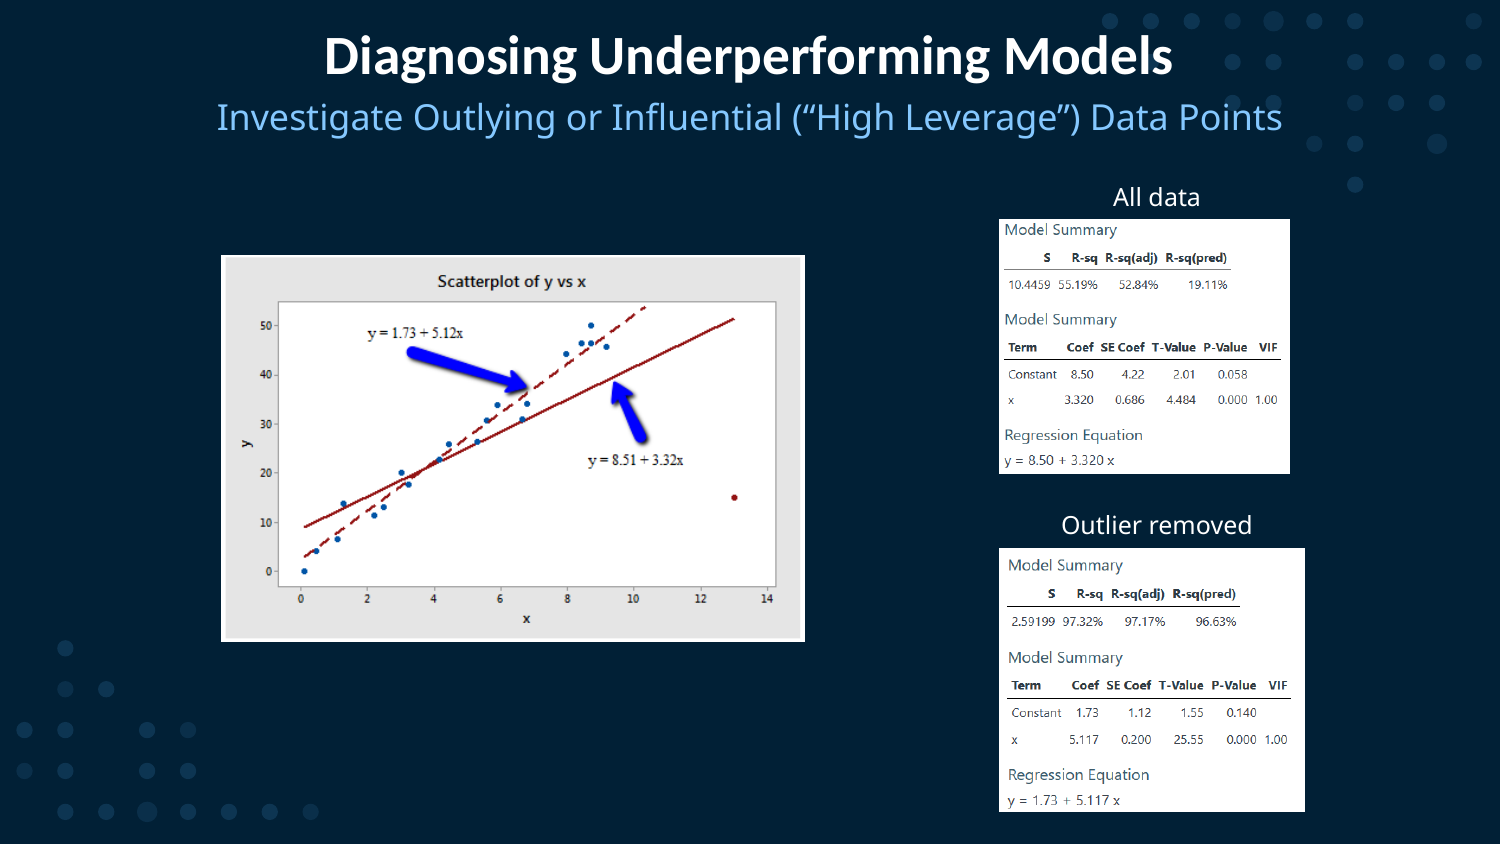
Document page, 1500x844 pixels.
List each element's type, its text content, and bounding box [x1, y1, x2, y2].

title Diagnosing Underperforming Models [103, 18, 1397, 94]
text_box All data [999, 174, 1315, 219]
picture [999, 548, 1305, 812]
picture [999, 219, 1290, 474]
text_box Outlier removed [999, 502, 1315, 548]
picture [220, 255, 805, 642]
list Investigate Outlying or Influential (“High Leverage”) Data Points [103, 94, 1397, 169]
